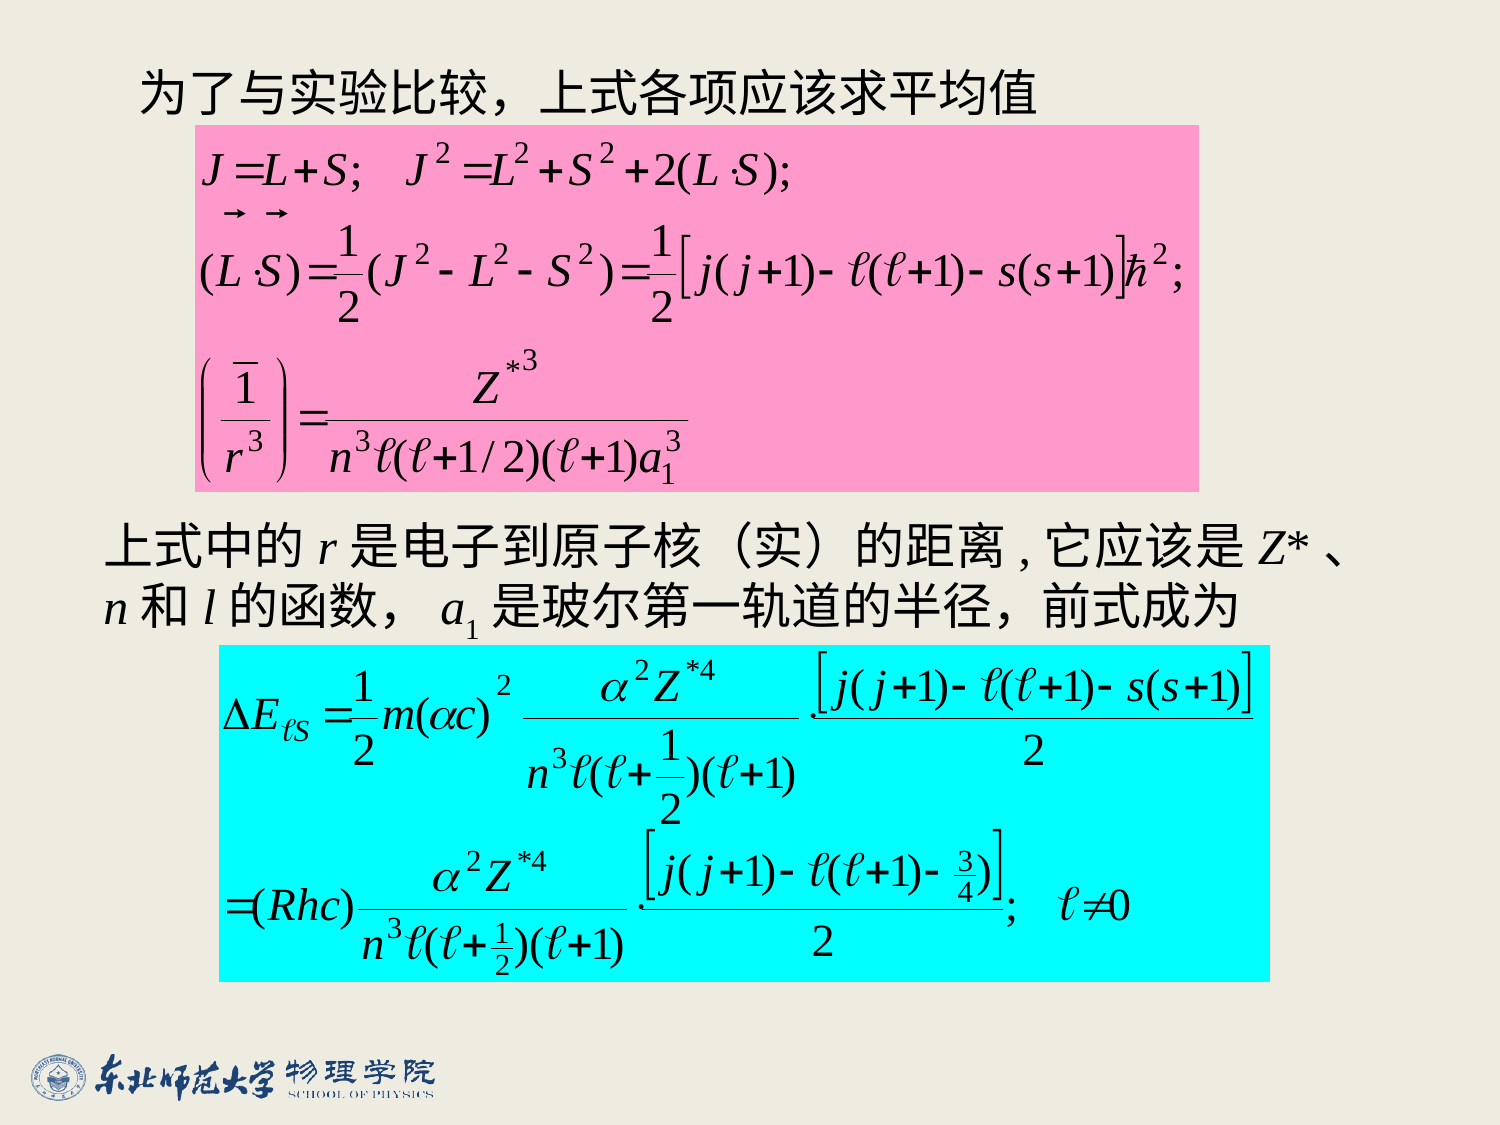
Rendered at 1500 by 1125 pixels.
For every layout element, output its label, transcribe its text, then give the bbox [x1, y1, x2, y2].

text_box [218, 644, 1270, 983]
text_box 为了与实验比较，上式各项应该求平均值 [124, 54, 1181, 130]
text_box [194, 125, 1199, 492]
text_box 上式中的r是电子到原子核（实）的距离,它应该是Z*、n和l的函数，a1是玻尔第一轨道的半径，前式成为 [88, 507, 1400, 653]
picture [20, 1054, 440, 1101]
